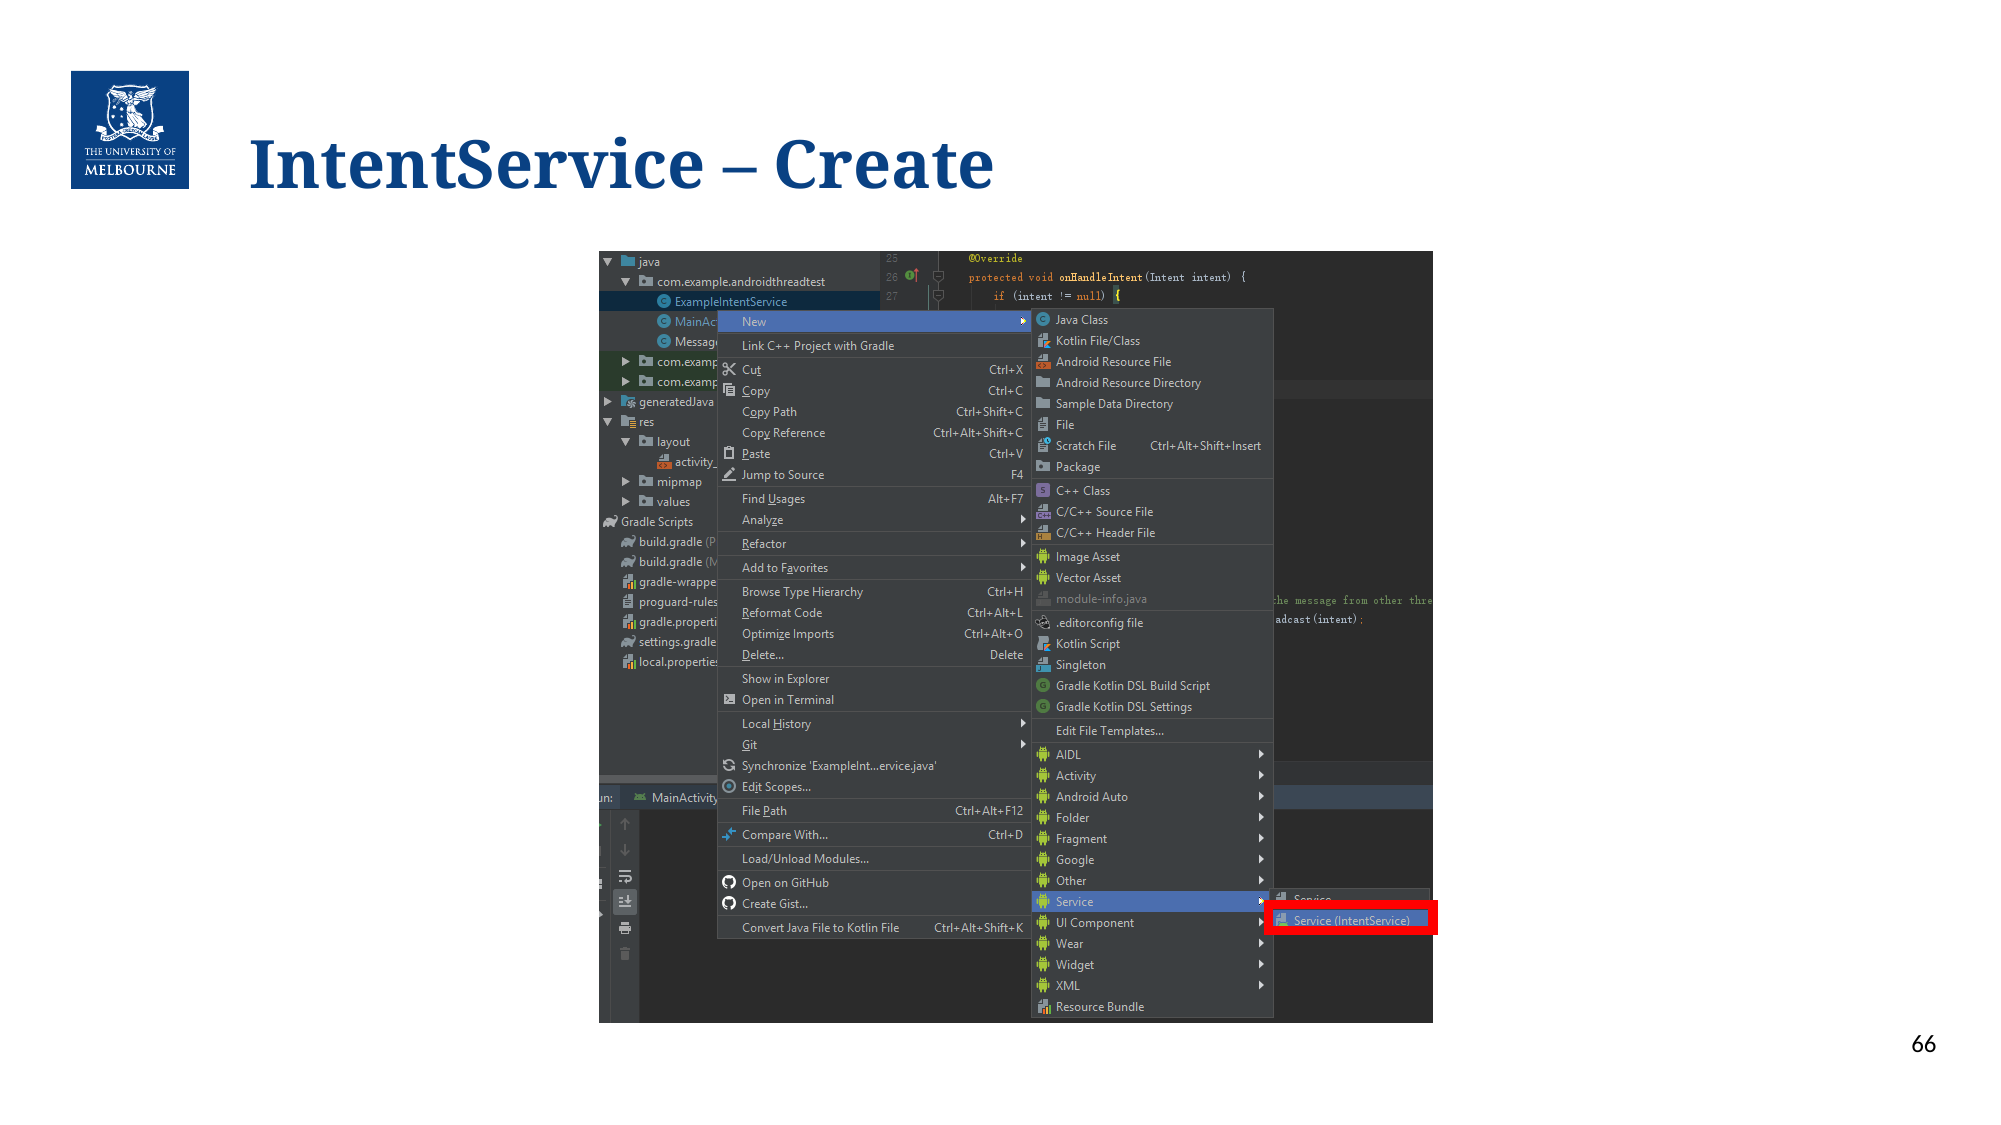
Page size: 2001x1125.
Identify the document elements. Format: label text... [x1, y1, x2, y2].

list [599, 251, 1433, 1023]
slide_number 66 [1797, 1012, 1937, 1073]
title IntentService – Create [234, 64, 1924, 211]
